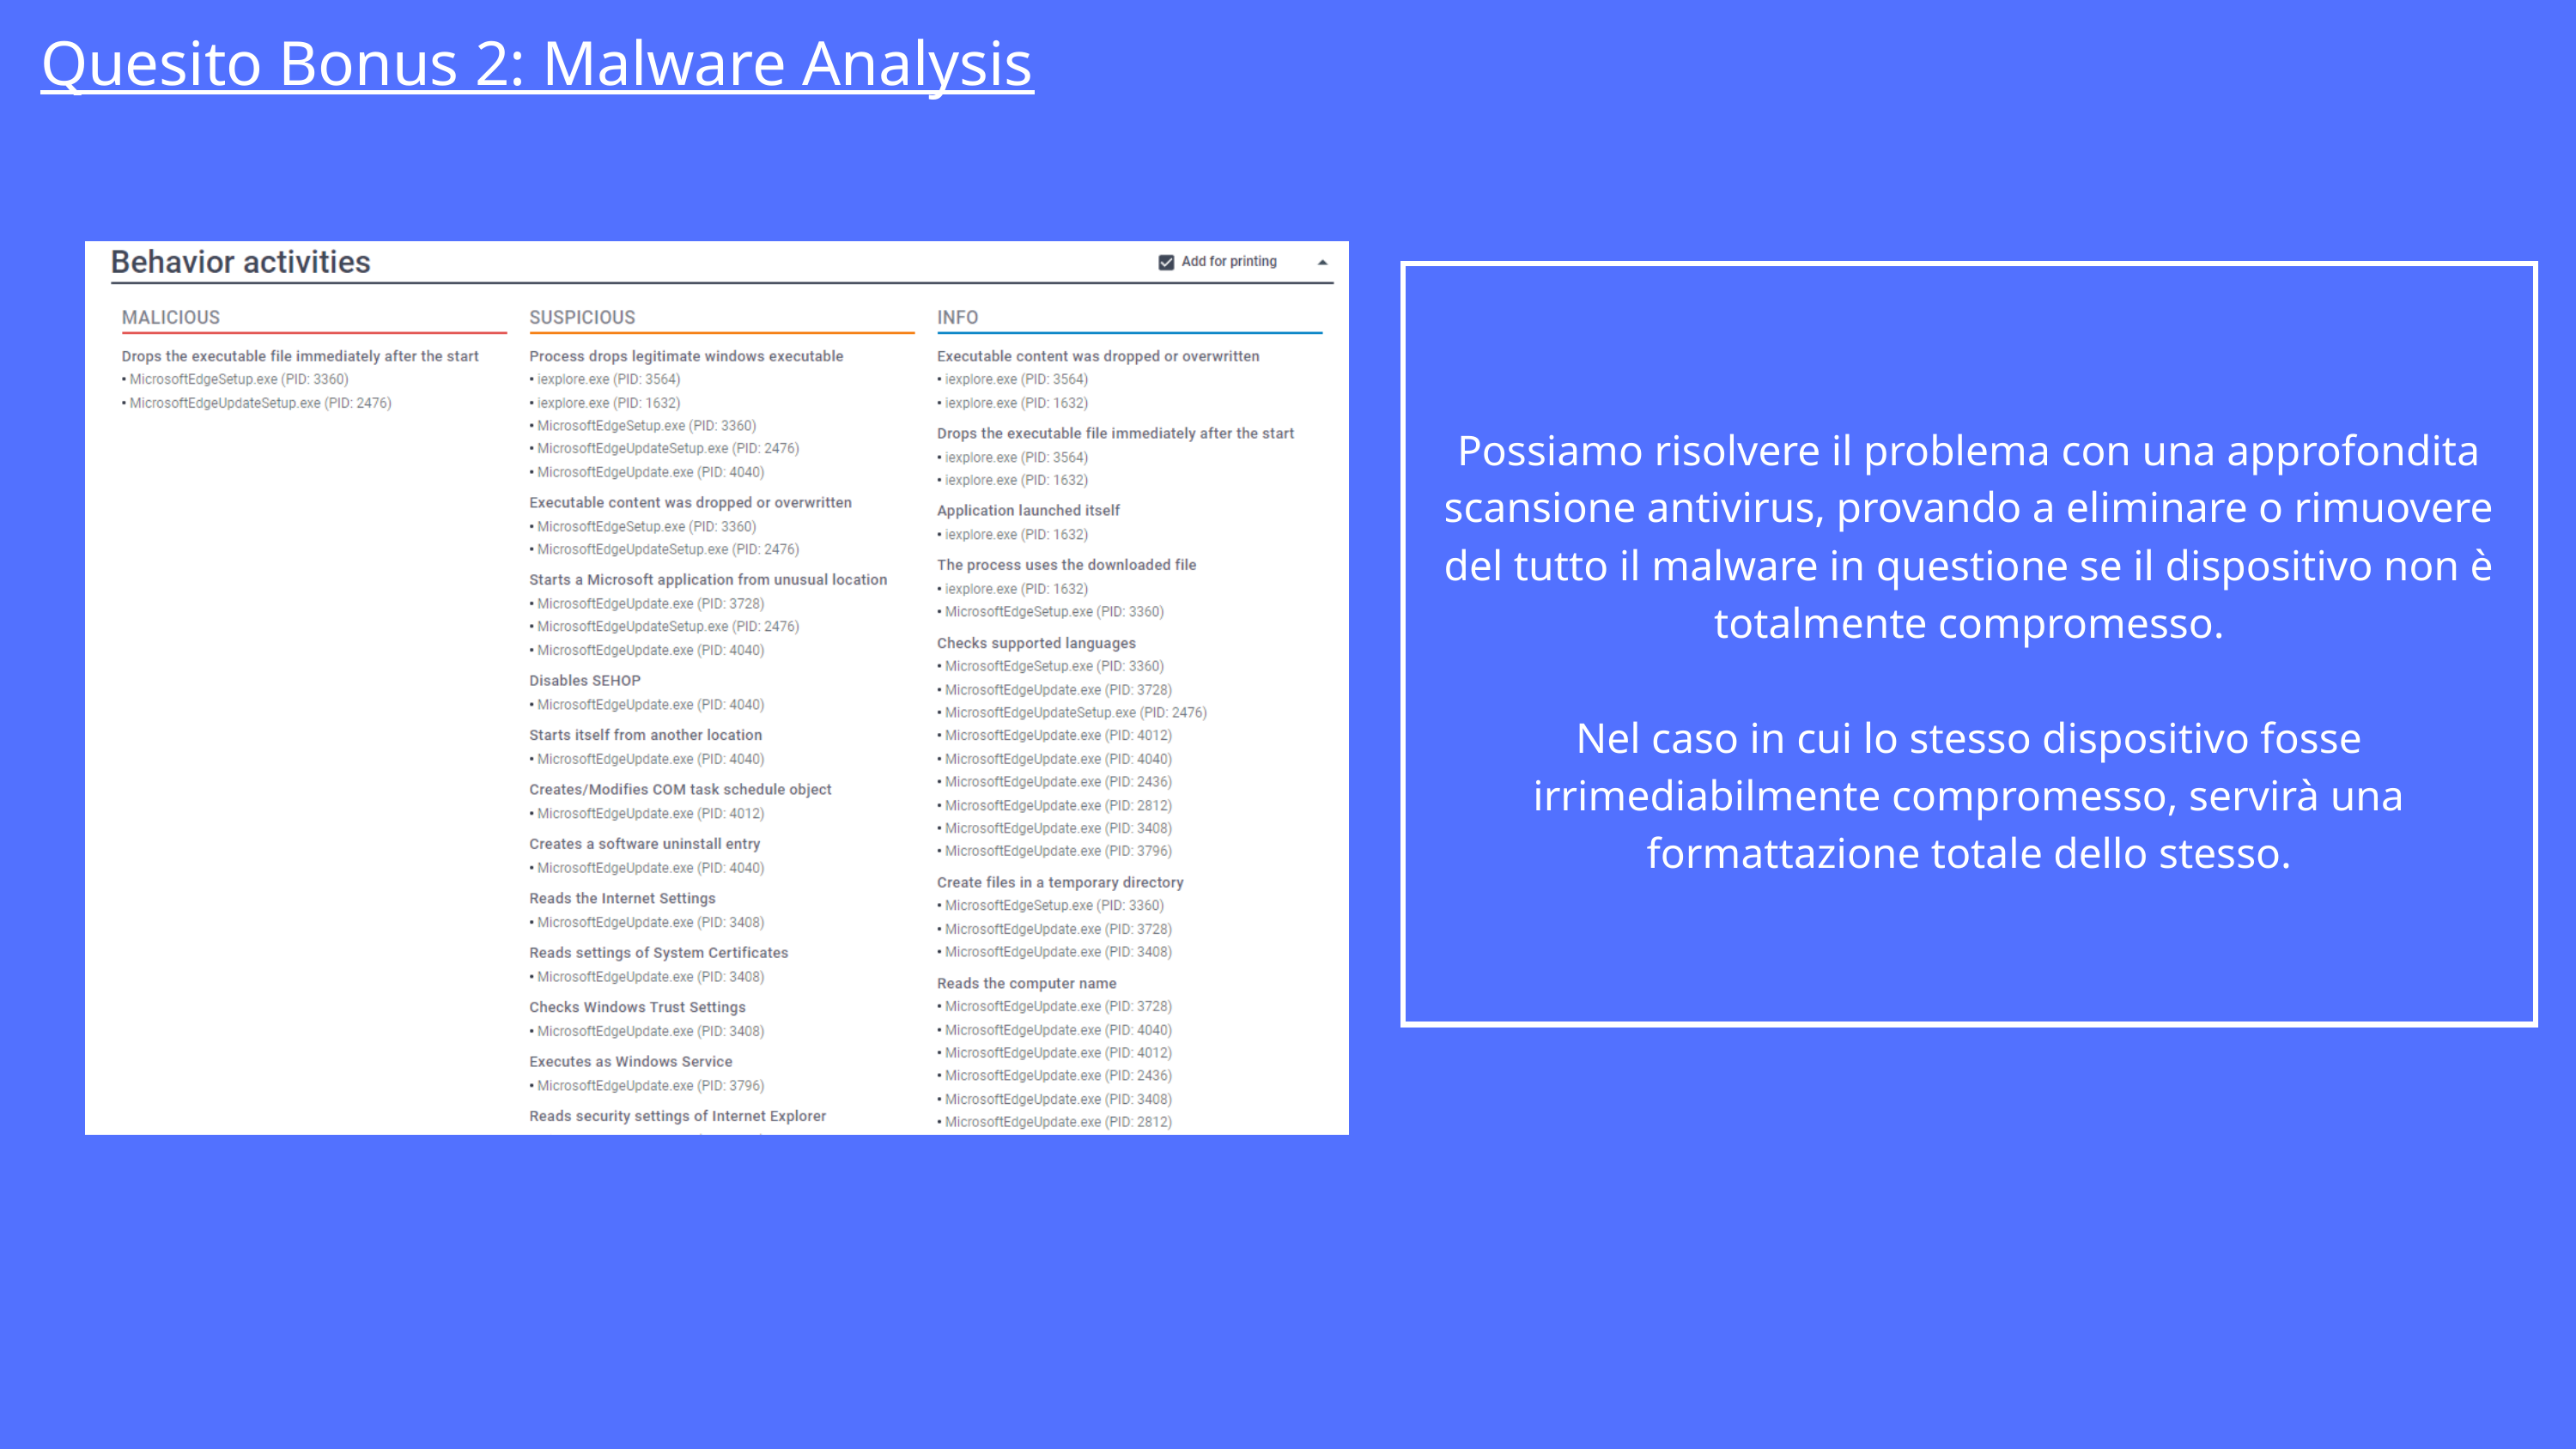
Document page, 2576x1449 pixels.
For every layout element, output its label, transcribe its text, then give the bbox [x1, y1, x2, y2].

text_box Quesito Bonus 2: Malware Analysis [0, 12, 1076, 98]
text_box [85, 241, 1349, 1135]
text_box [1402, 263, 2537, 1025]
